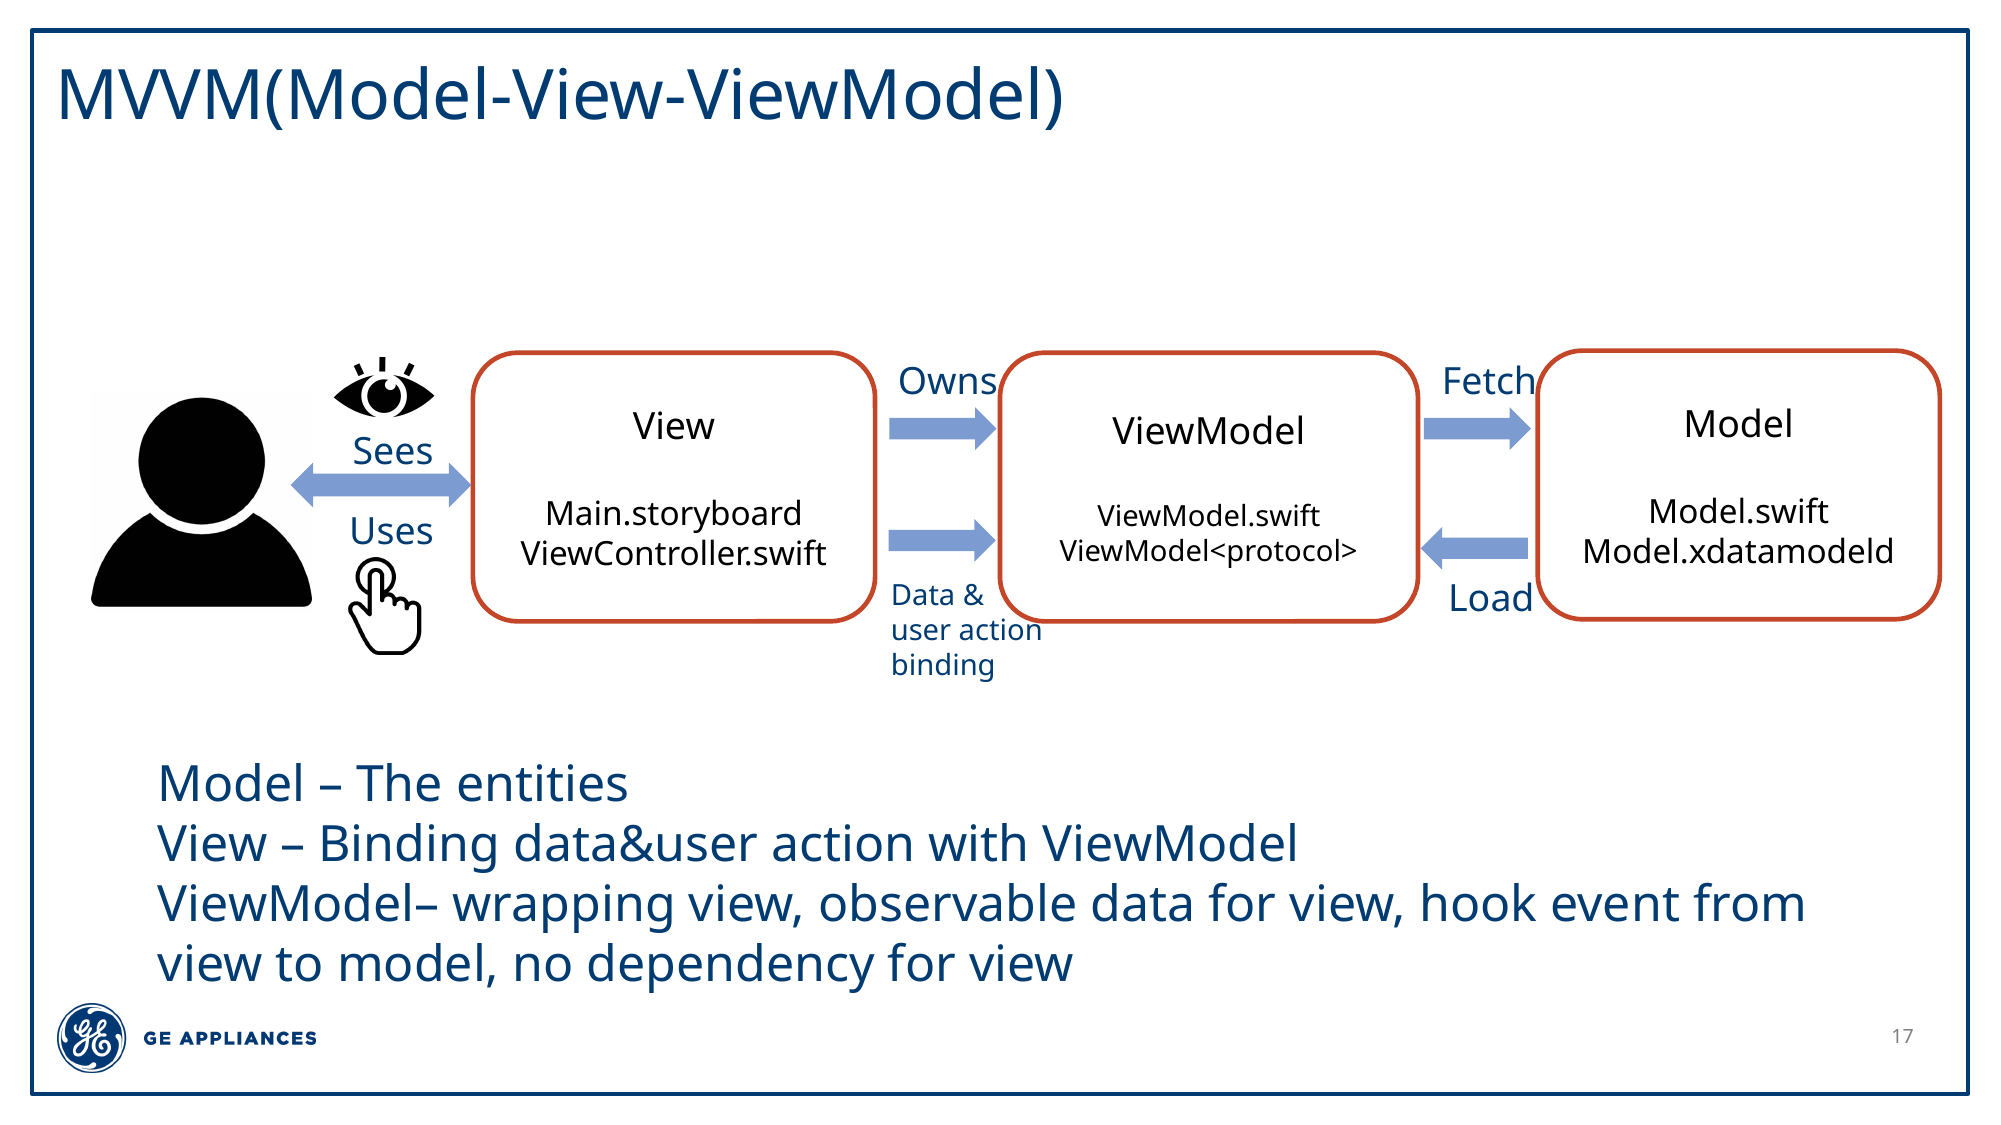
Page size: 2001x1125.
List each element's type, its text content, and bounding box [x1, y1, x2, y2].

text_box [90, 336, 1941, 691]
title MVVM(Model-View-ViewModel) [55, 50, 1945, 217]
text_box Model – The entities View – Binding data&user action with ViewModel ViewModel– wrapping view, observable data for view, hook event from view to model, no dependency for view [143, 744, 1863, 1000]
picture [57, 1003, 316, 1073]
